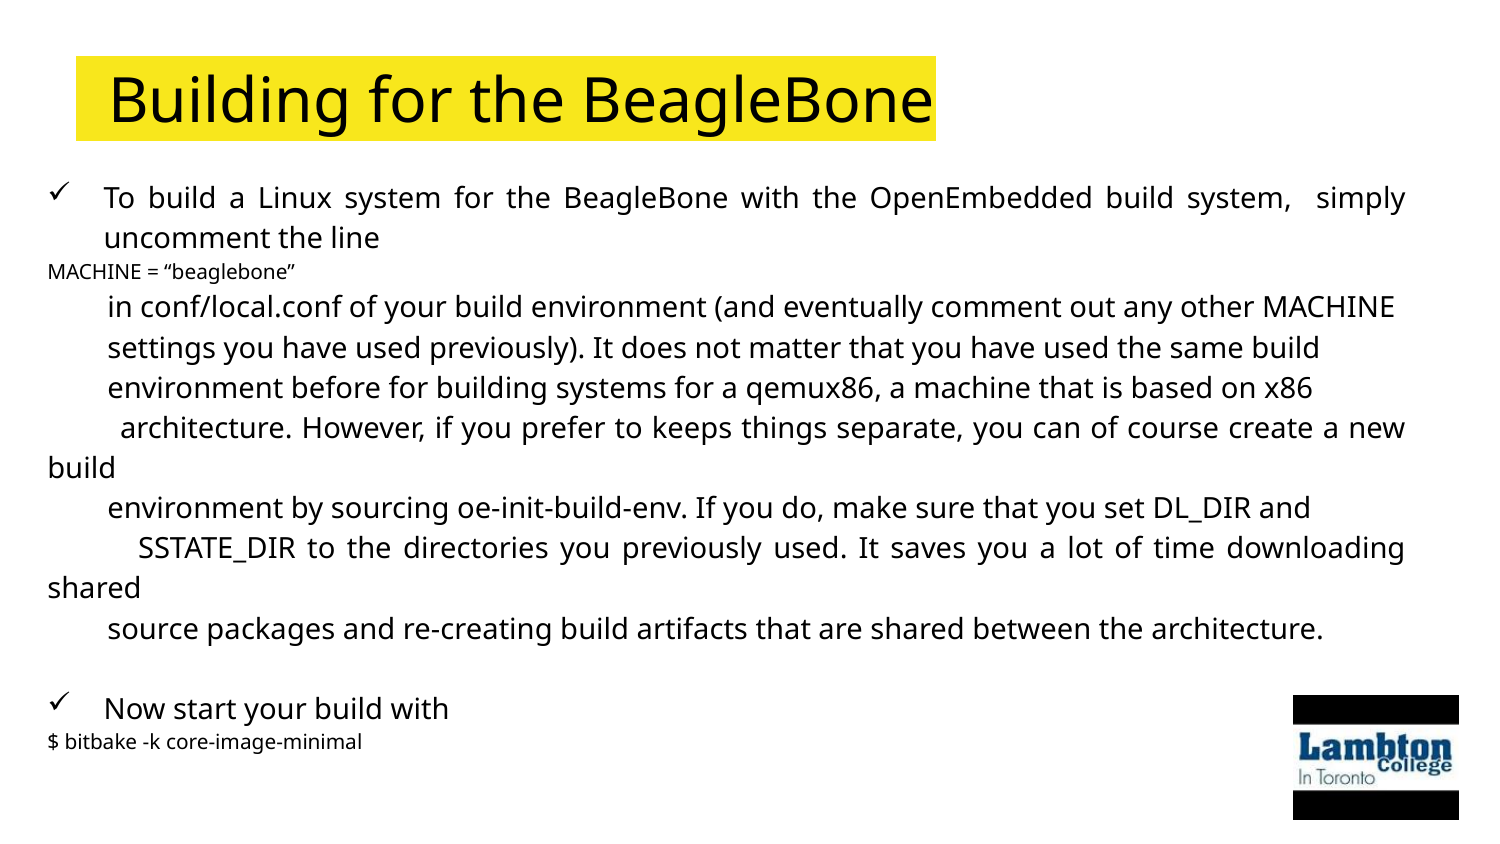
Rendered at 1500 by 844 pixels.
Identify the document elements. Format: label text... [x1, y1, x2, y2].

title Building for the BeagleBone [60, 45, 1459, 140]
list To build a Linux system for the BeagleBone with the OpenEmbedded build system, simply uncomment the line MACHINE = “beaglebone” in conf/local.conf of your build environment (and eventually comment out any other MACHINE settings you have used previously). It does not matter that you have used the same build environment before for building systems for a qemux86, a machine that is based on x86 architecture. However, if you prefer to keeps things separate, you can of course create a new build environment by sourcing oe-init-build-env. If you do, make sure that you set DL_DIR and SSTATE_DIR to the directories you previously used. It saves you a lot of time downloading shared source packages and re-creating build artifacts that are shared between the architecture. Now start your build with $ bitbake -k core-image-minimal [13, 159, 1422, 844]
picture [1293, 694, 1459, 820]
